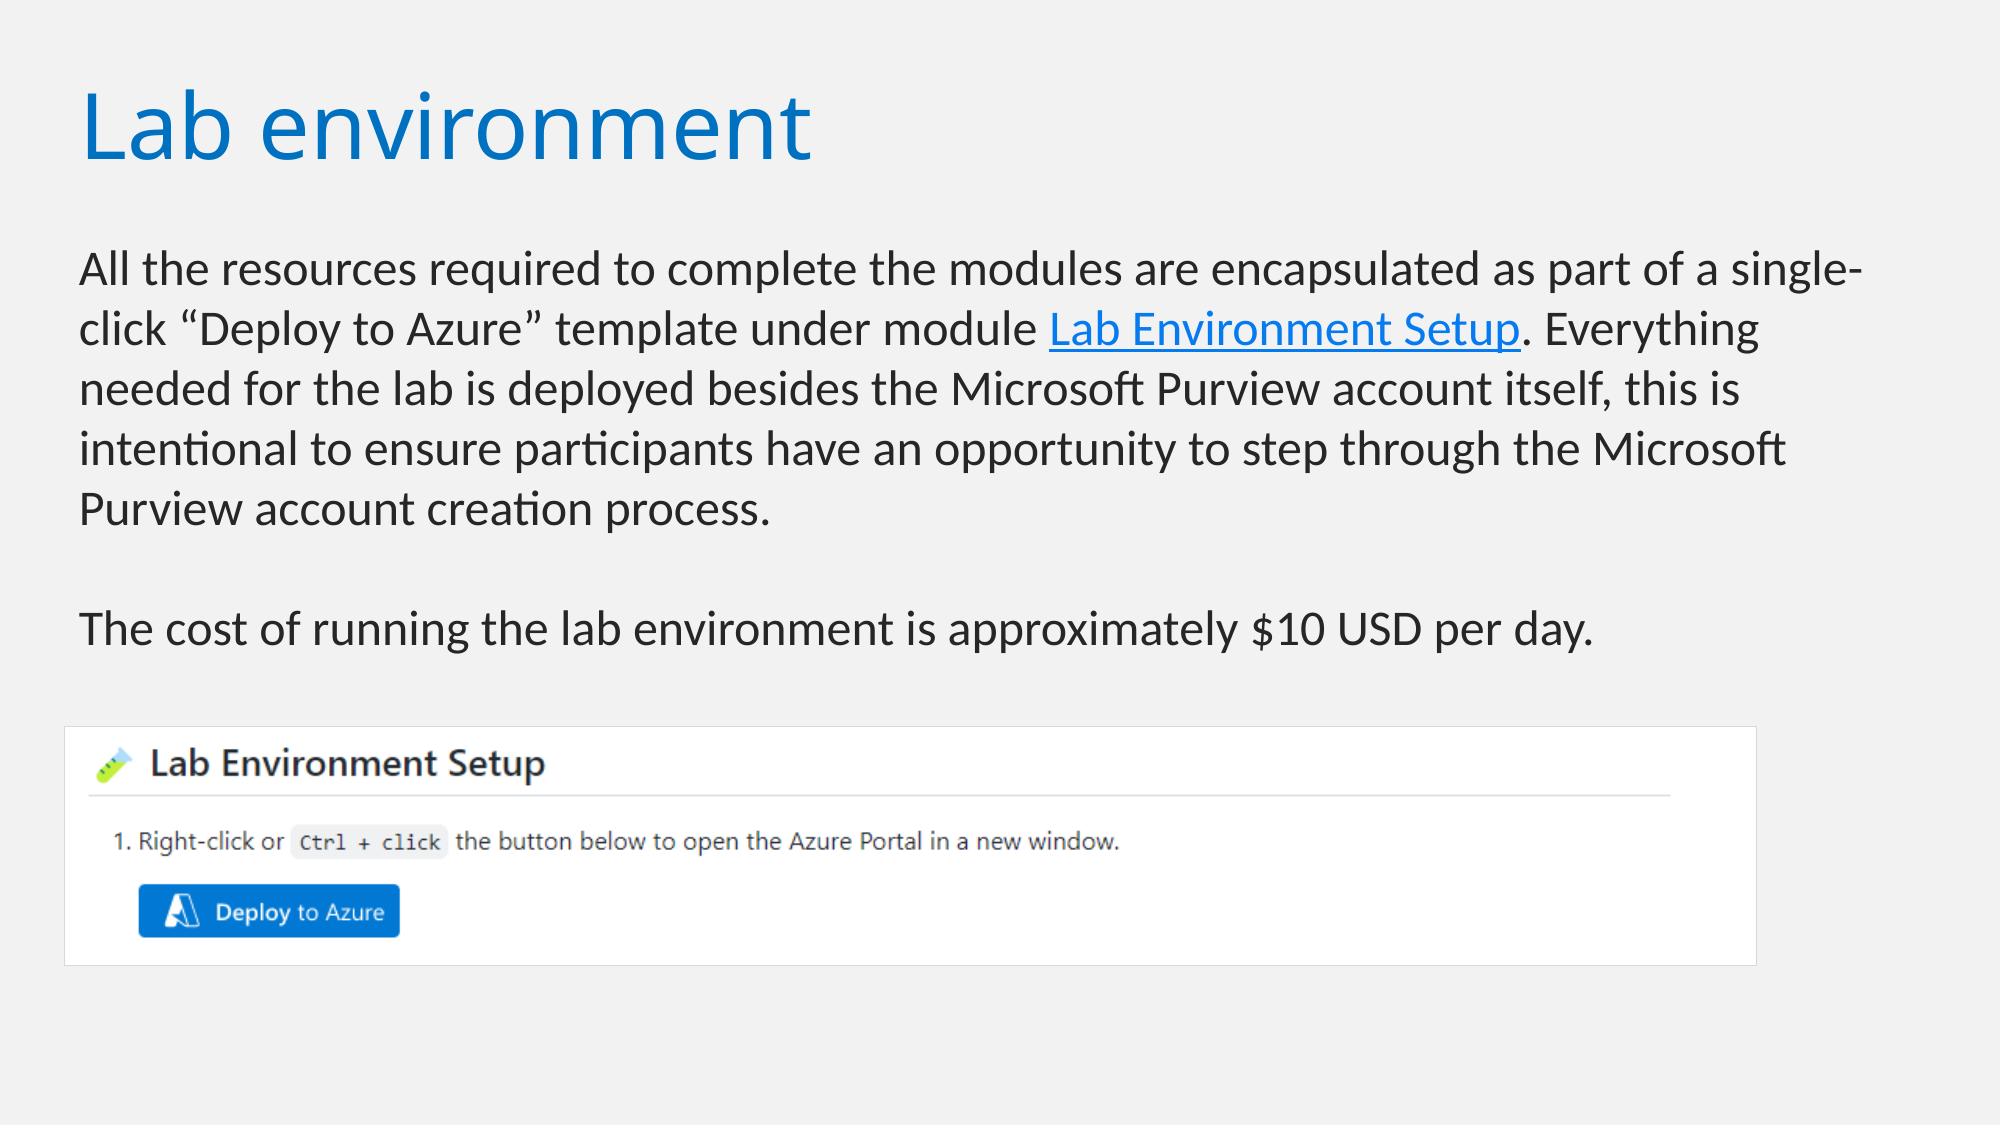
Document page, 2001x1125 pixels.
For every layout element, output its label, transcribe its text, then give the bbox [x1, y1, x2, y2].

title Lab environment [64, 56, 1873, 203]
text_box All the resources required to complete the modules are encapsulated as part of a single-click “Deploy to Azure” template under module Lab Environment Setup. Everything needed for the lab is deployed besides the Microsoft Purview account itself, this is intentional to ensure participants have an opportunity to step through the Microsoft Purview account creation process. The cost of running the lab environment is approximately $10 USD per day. [64, 227, 1936, 783]
picture [64, 726, 1757, 966]
